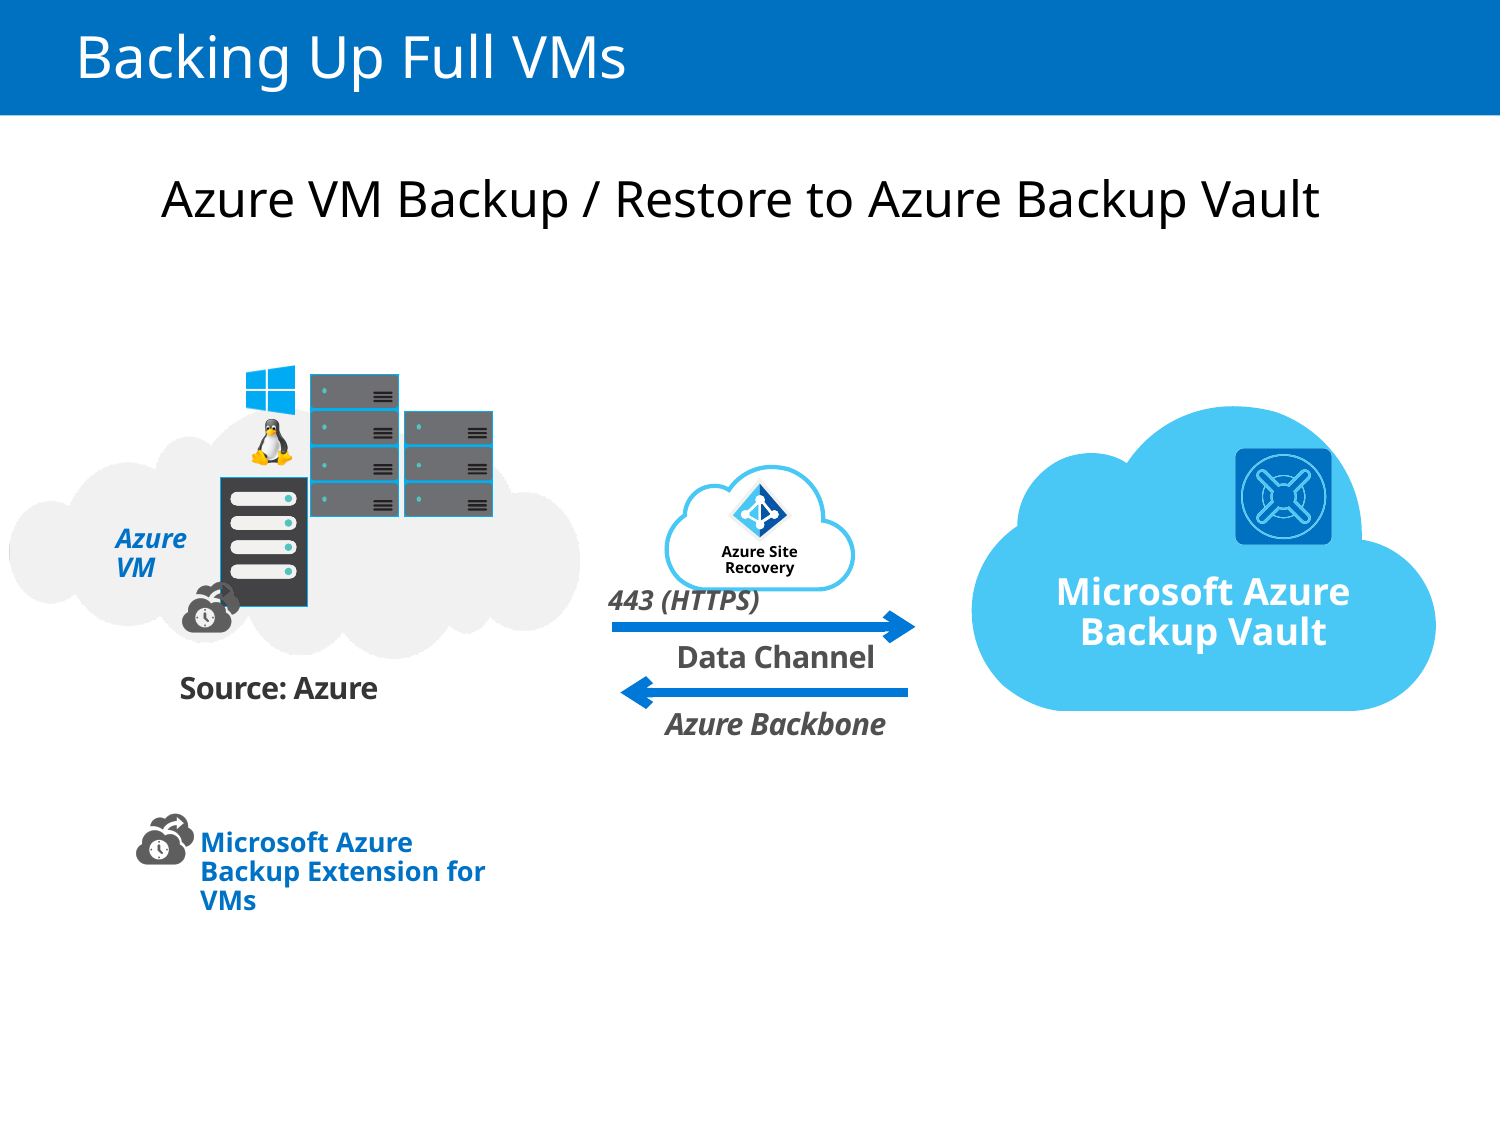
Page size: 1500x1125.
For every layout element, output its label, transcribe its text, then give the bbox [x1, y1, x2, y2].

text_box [4, 365, 1437, 889]
text_box Azure VM Backup / Restore to Azure Backup Vault [75, 167, 1408, 319]
title Backing Up Full VMs [75, 0, 1351, 122]
